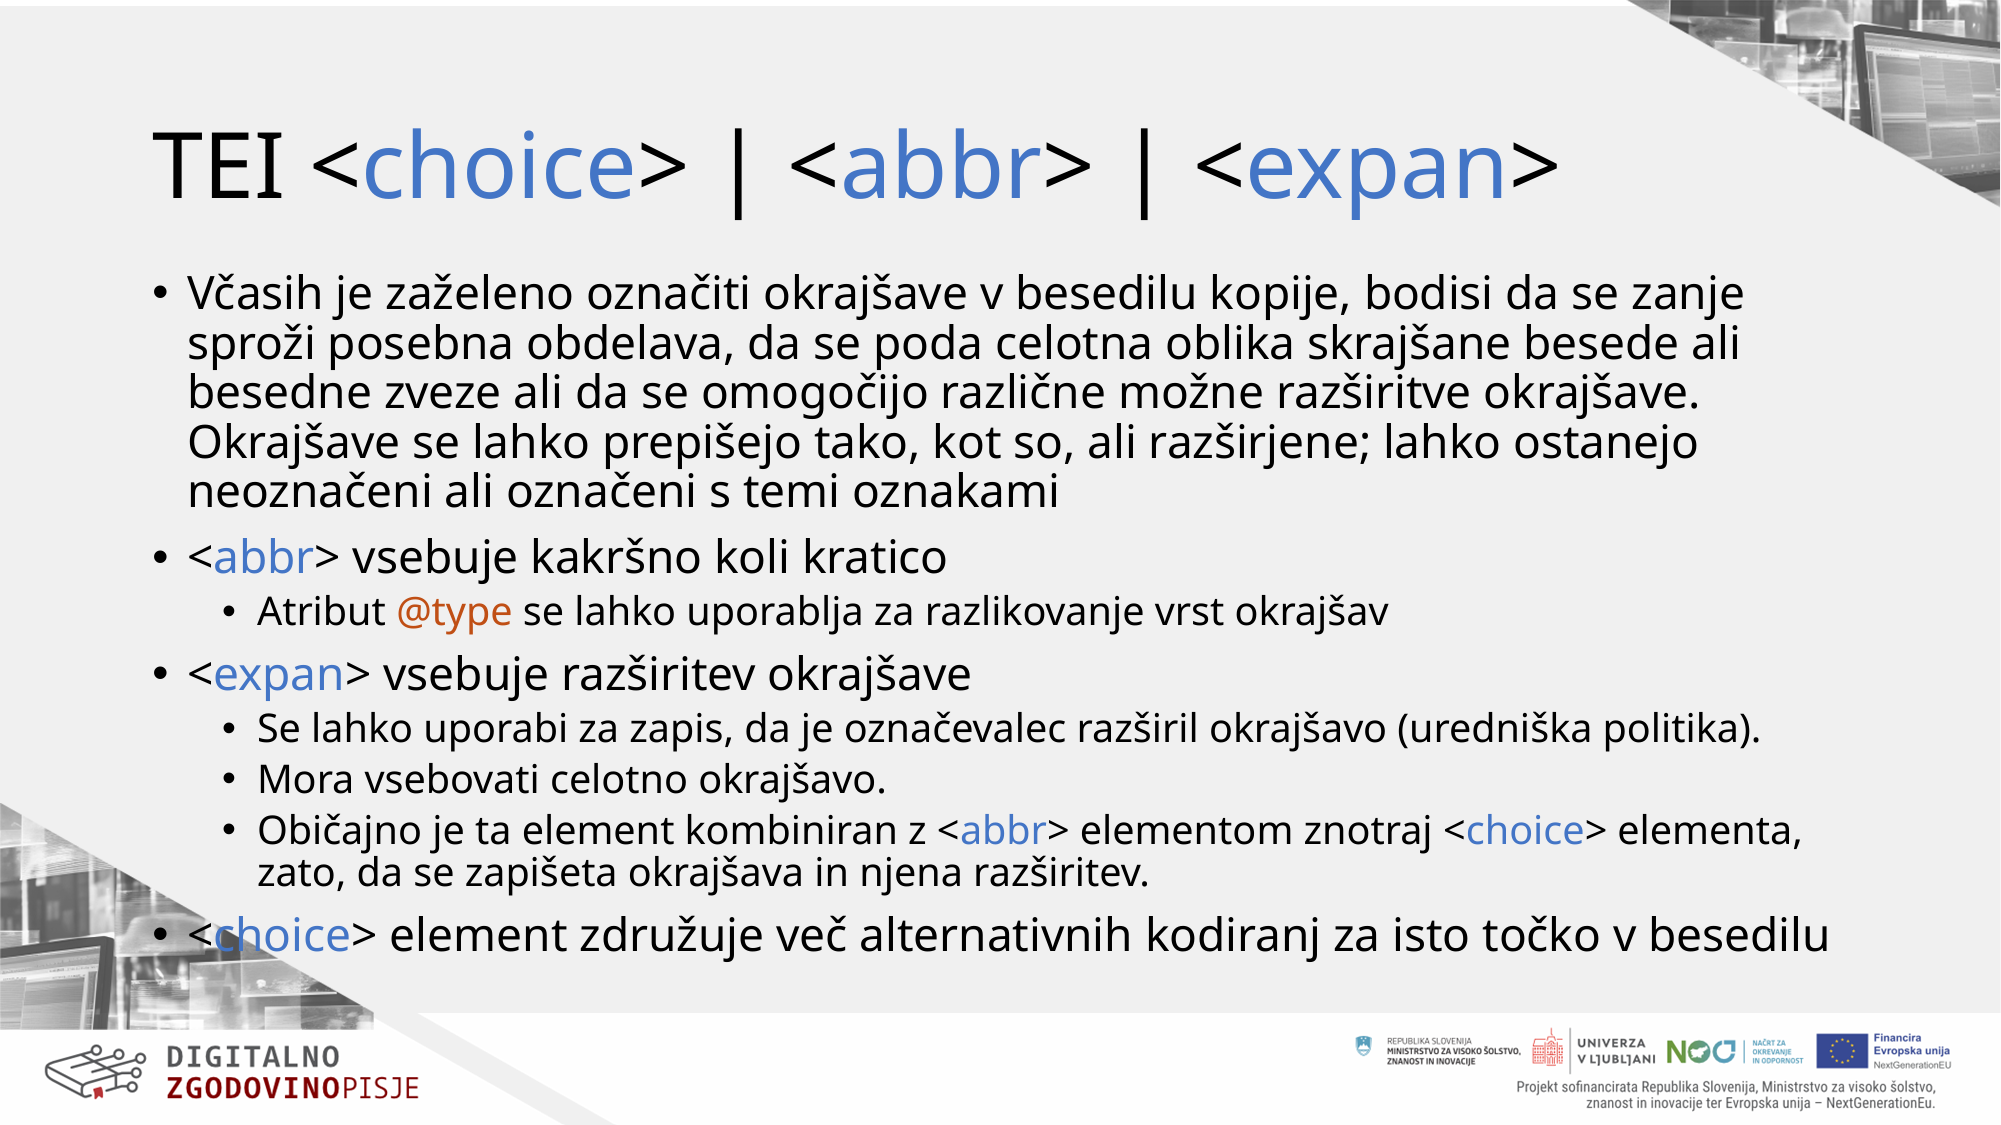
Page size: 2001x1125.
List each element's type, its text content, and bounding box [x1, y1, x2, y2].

list Včasih je zaželeno označiti okrajšave v besedilu kopije, bodisi da se zanje sproži posebna obdelava, da se poda celotna oblika skrajšane besede ali besedne zveze ali da se omogočijo različne možne razširitve okrajšave. Okrajšave se lahko prepišejo tako, kot so, ali razširjene; lahko ostanejo neoznačeni ali označeni s temi oznakami <abbr> vsebuje kakršno koli kratico Atribut @type se lahko uporablja za razlikovanje vrst okrajšav <expan> vsebuje razširitev okrajšave Se lahko uporabi za zapis, da je označevalec razširil okrajšavo (uredniška politika). Mora vsebovati celotno okrajšavo. Običajno je ta element kombiniran z <abbr> elementom znotraj <choice> elementa, zato, da se zapišeta okrajšava in njena razširitev. <choice> element združuje več alternativnih kodiranj za isto točko v besedilu [137, 262, 1863, 1014]
title TEI <choice> | <abbr> | <expan> [137, 59, 1863, 262]
picture [0, 0, 2001, 1125]
